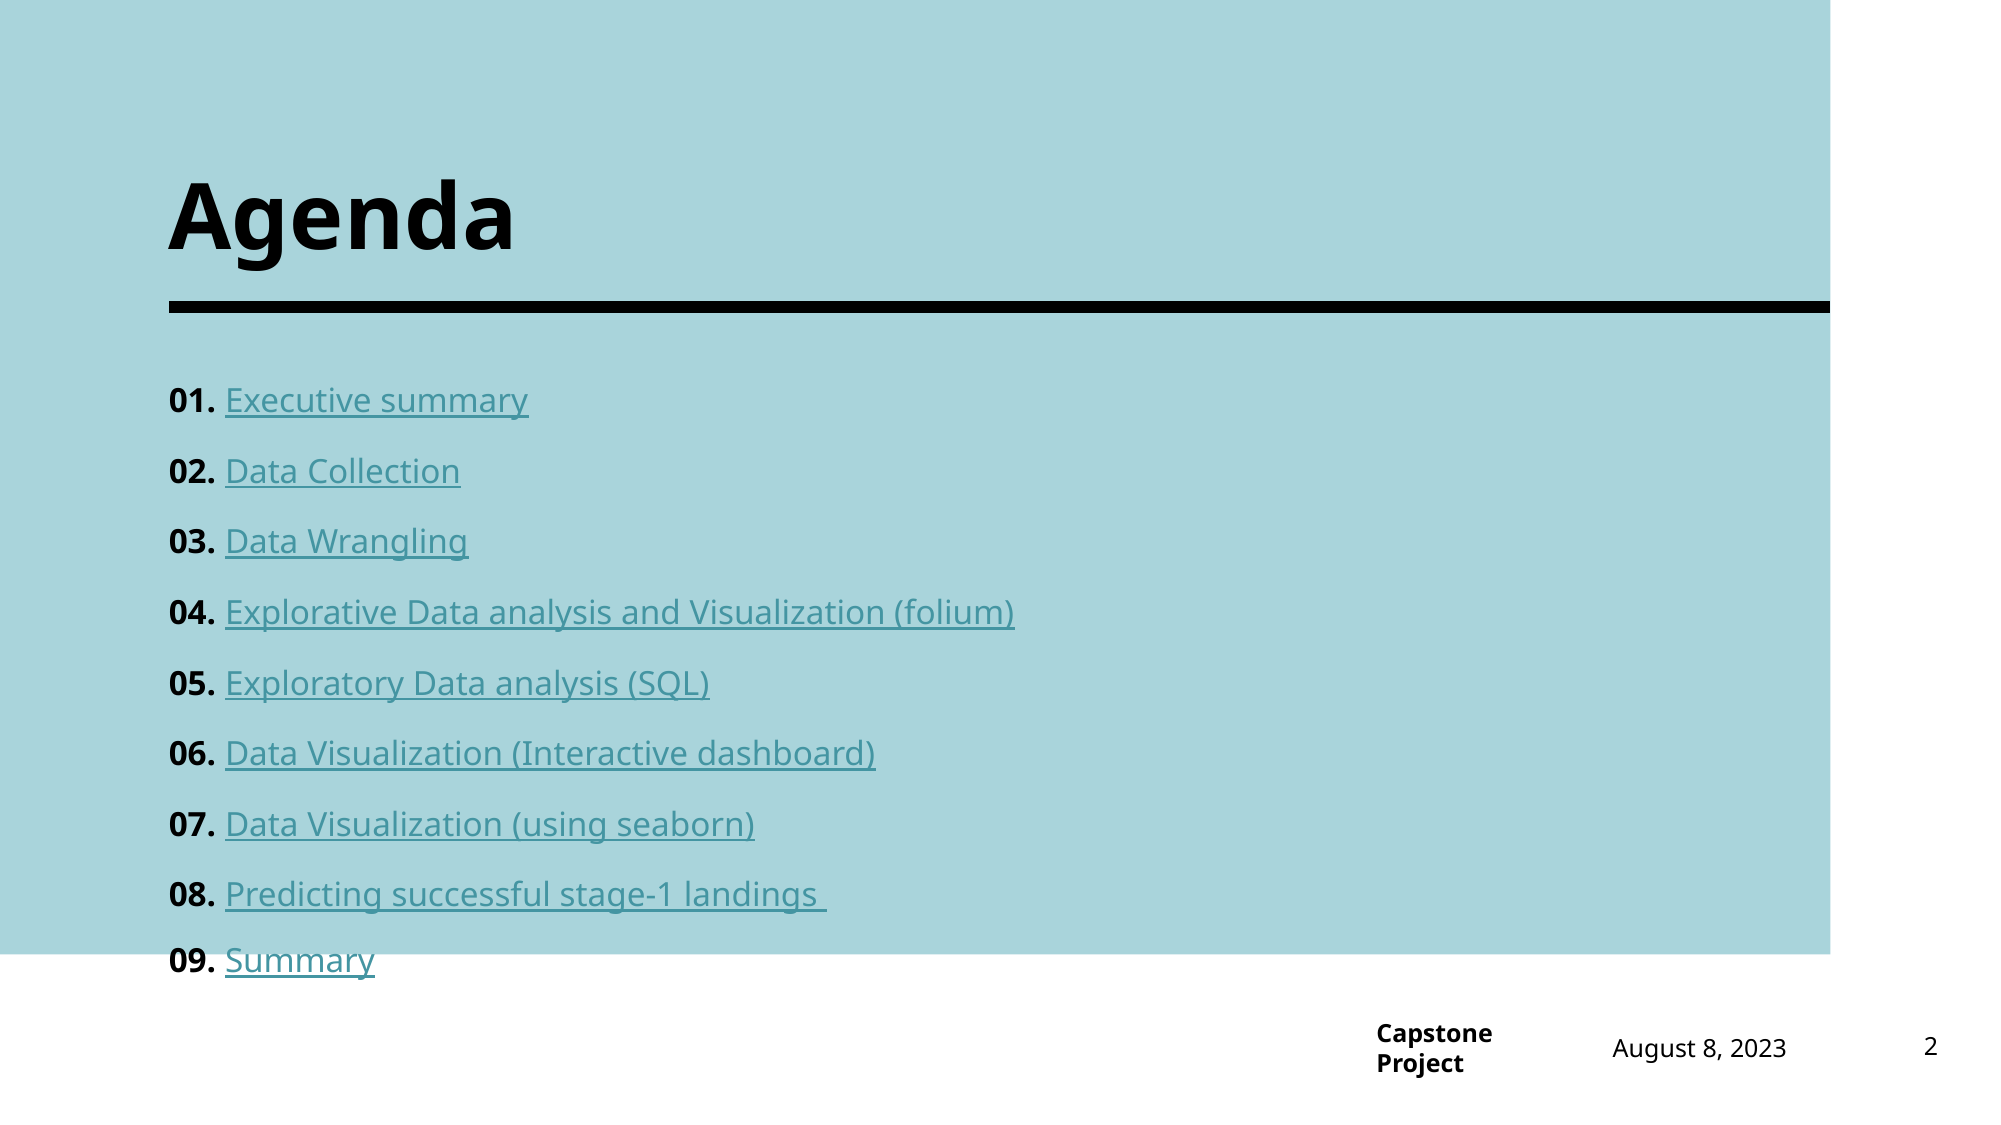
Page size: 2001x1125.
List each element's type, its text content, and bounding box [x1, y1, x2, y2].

slide_number 2 [1885, 1032, 1954, 1063]
title Agenda [168, 163, 1450, 270]
list 01. Executive summary 02. Data Collection 03. Data Wrangling 04. Explorative Data analysis and Visualization (folium) 05. Exploratory Data analysis (SQL) 06. Data Visualization (Interactive dashboard) 07. Data Visualization (using seaborn) 08. Predicting successful stage-1 landings 09. Summary [168, 375, 1450, 852]
footer Capstone Project [1361, 1032, 1602, 1063]
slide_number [1612, 1032, 1863, 1063]
